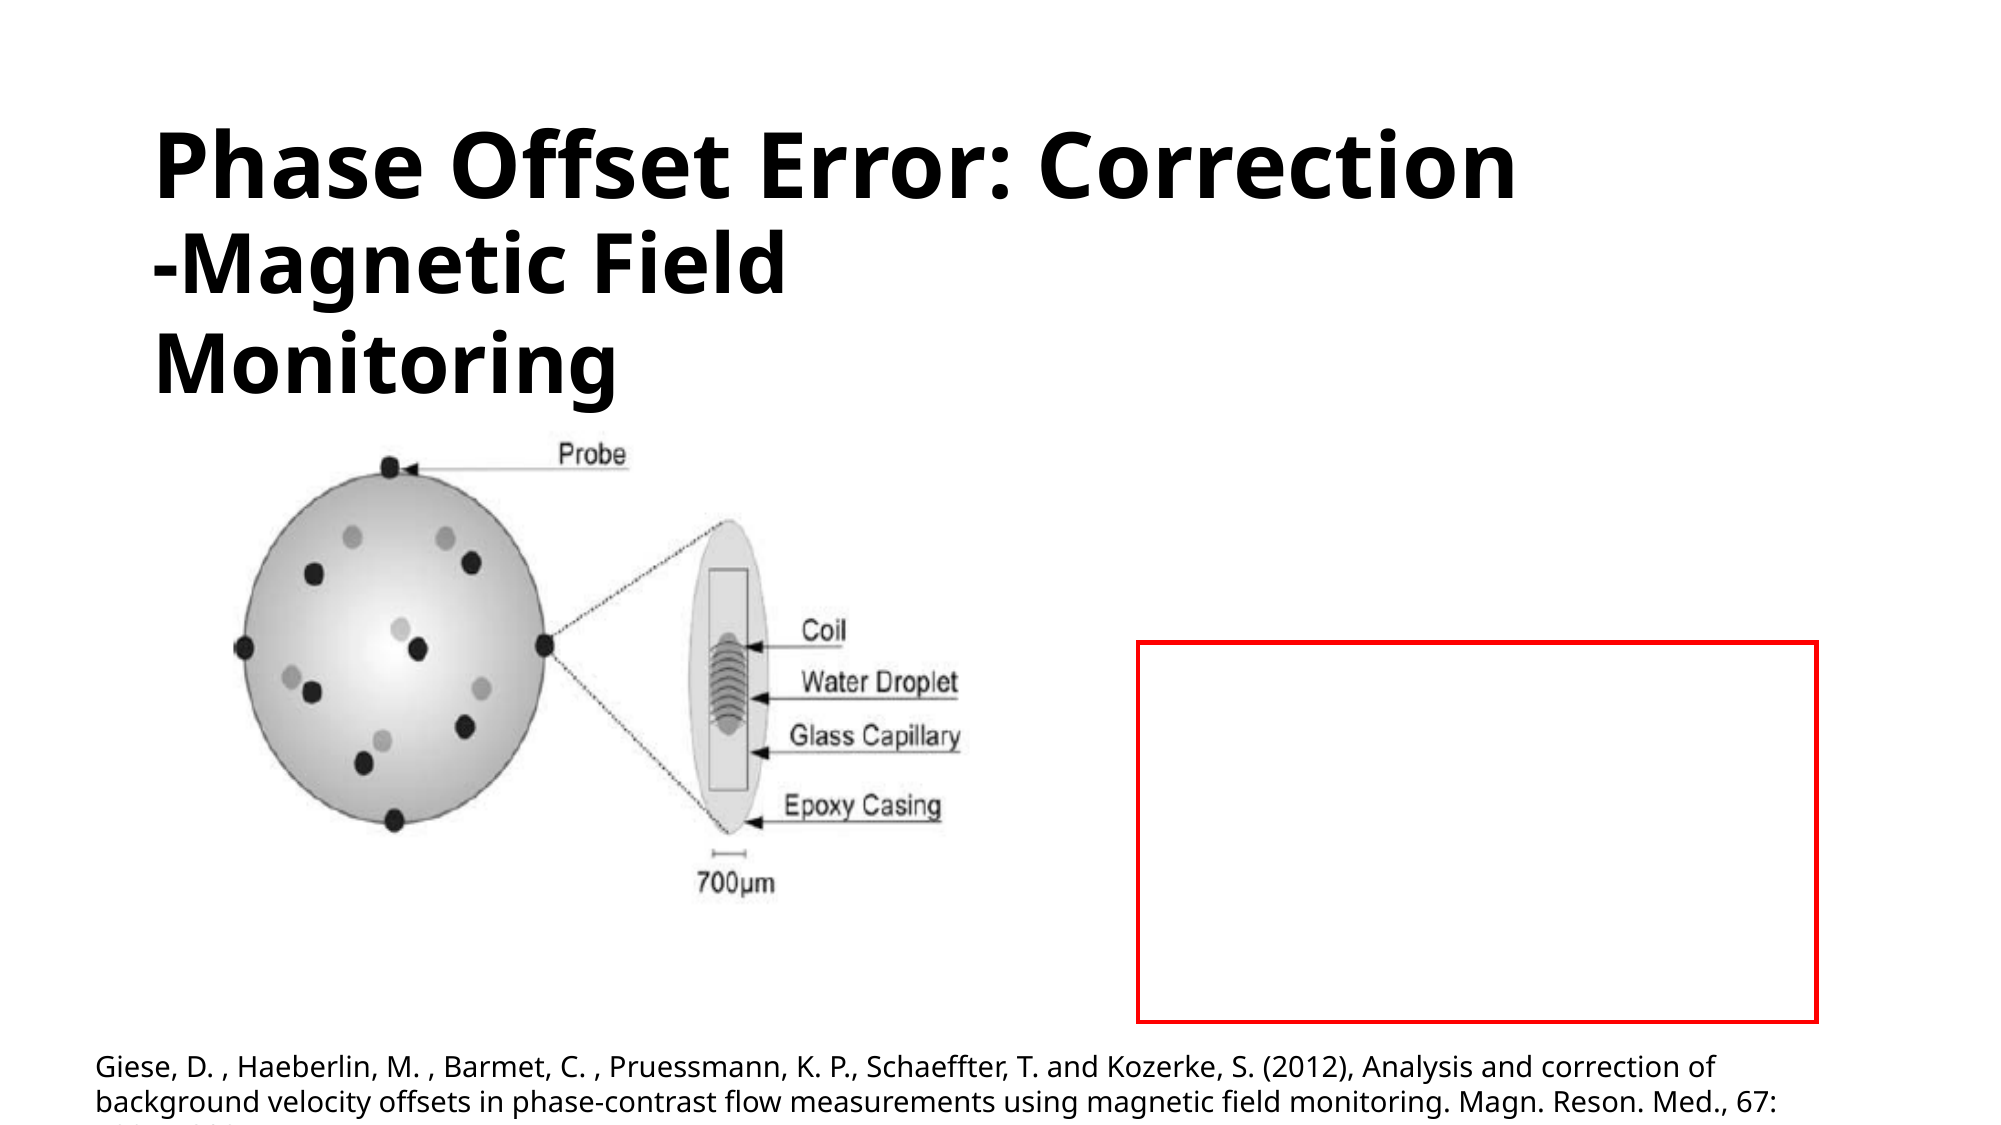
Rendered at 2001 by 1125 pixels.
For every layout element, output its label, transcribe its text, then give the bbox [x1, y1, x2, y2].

picture [137, 348, 1001, 937]
text_box -Magnetic Field Monitoring [137, 203, 1274, 518]
text_box Giese, D. , Haeberlin, M. , Barmet, C. , Pruessmann, K. P., Schaeffter, T. and Kozerke, S. (2012), Analysis and correction of background velocity offsets in phase‐contrast flow measurements using magnetic field monitoring. Magn. Reson. Med., 67: 1294-1302. [80, 1040, 1846, 1125]
title Phase Offset Error: Correction [137, 59, 1922, 278]
text_box [1137, 641, 1818, 1023]
